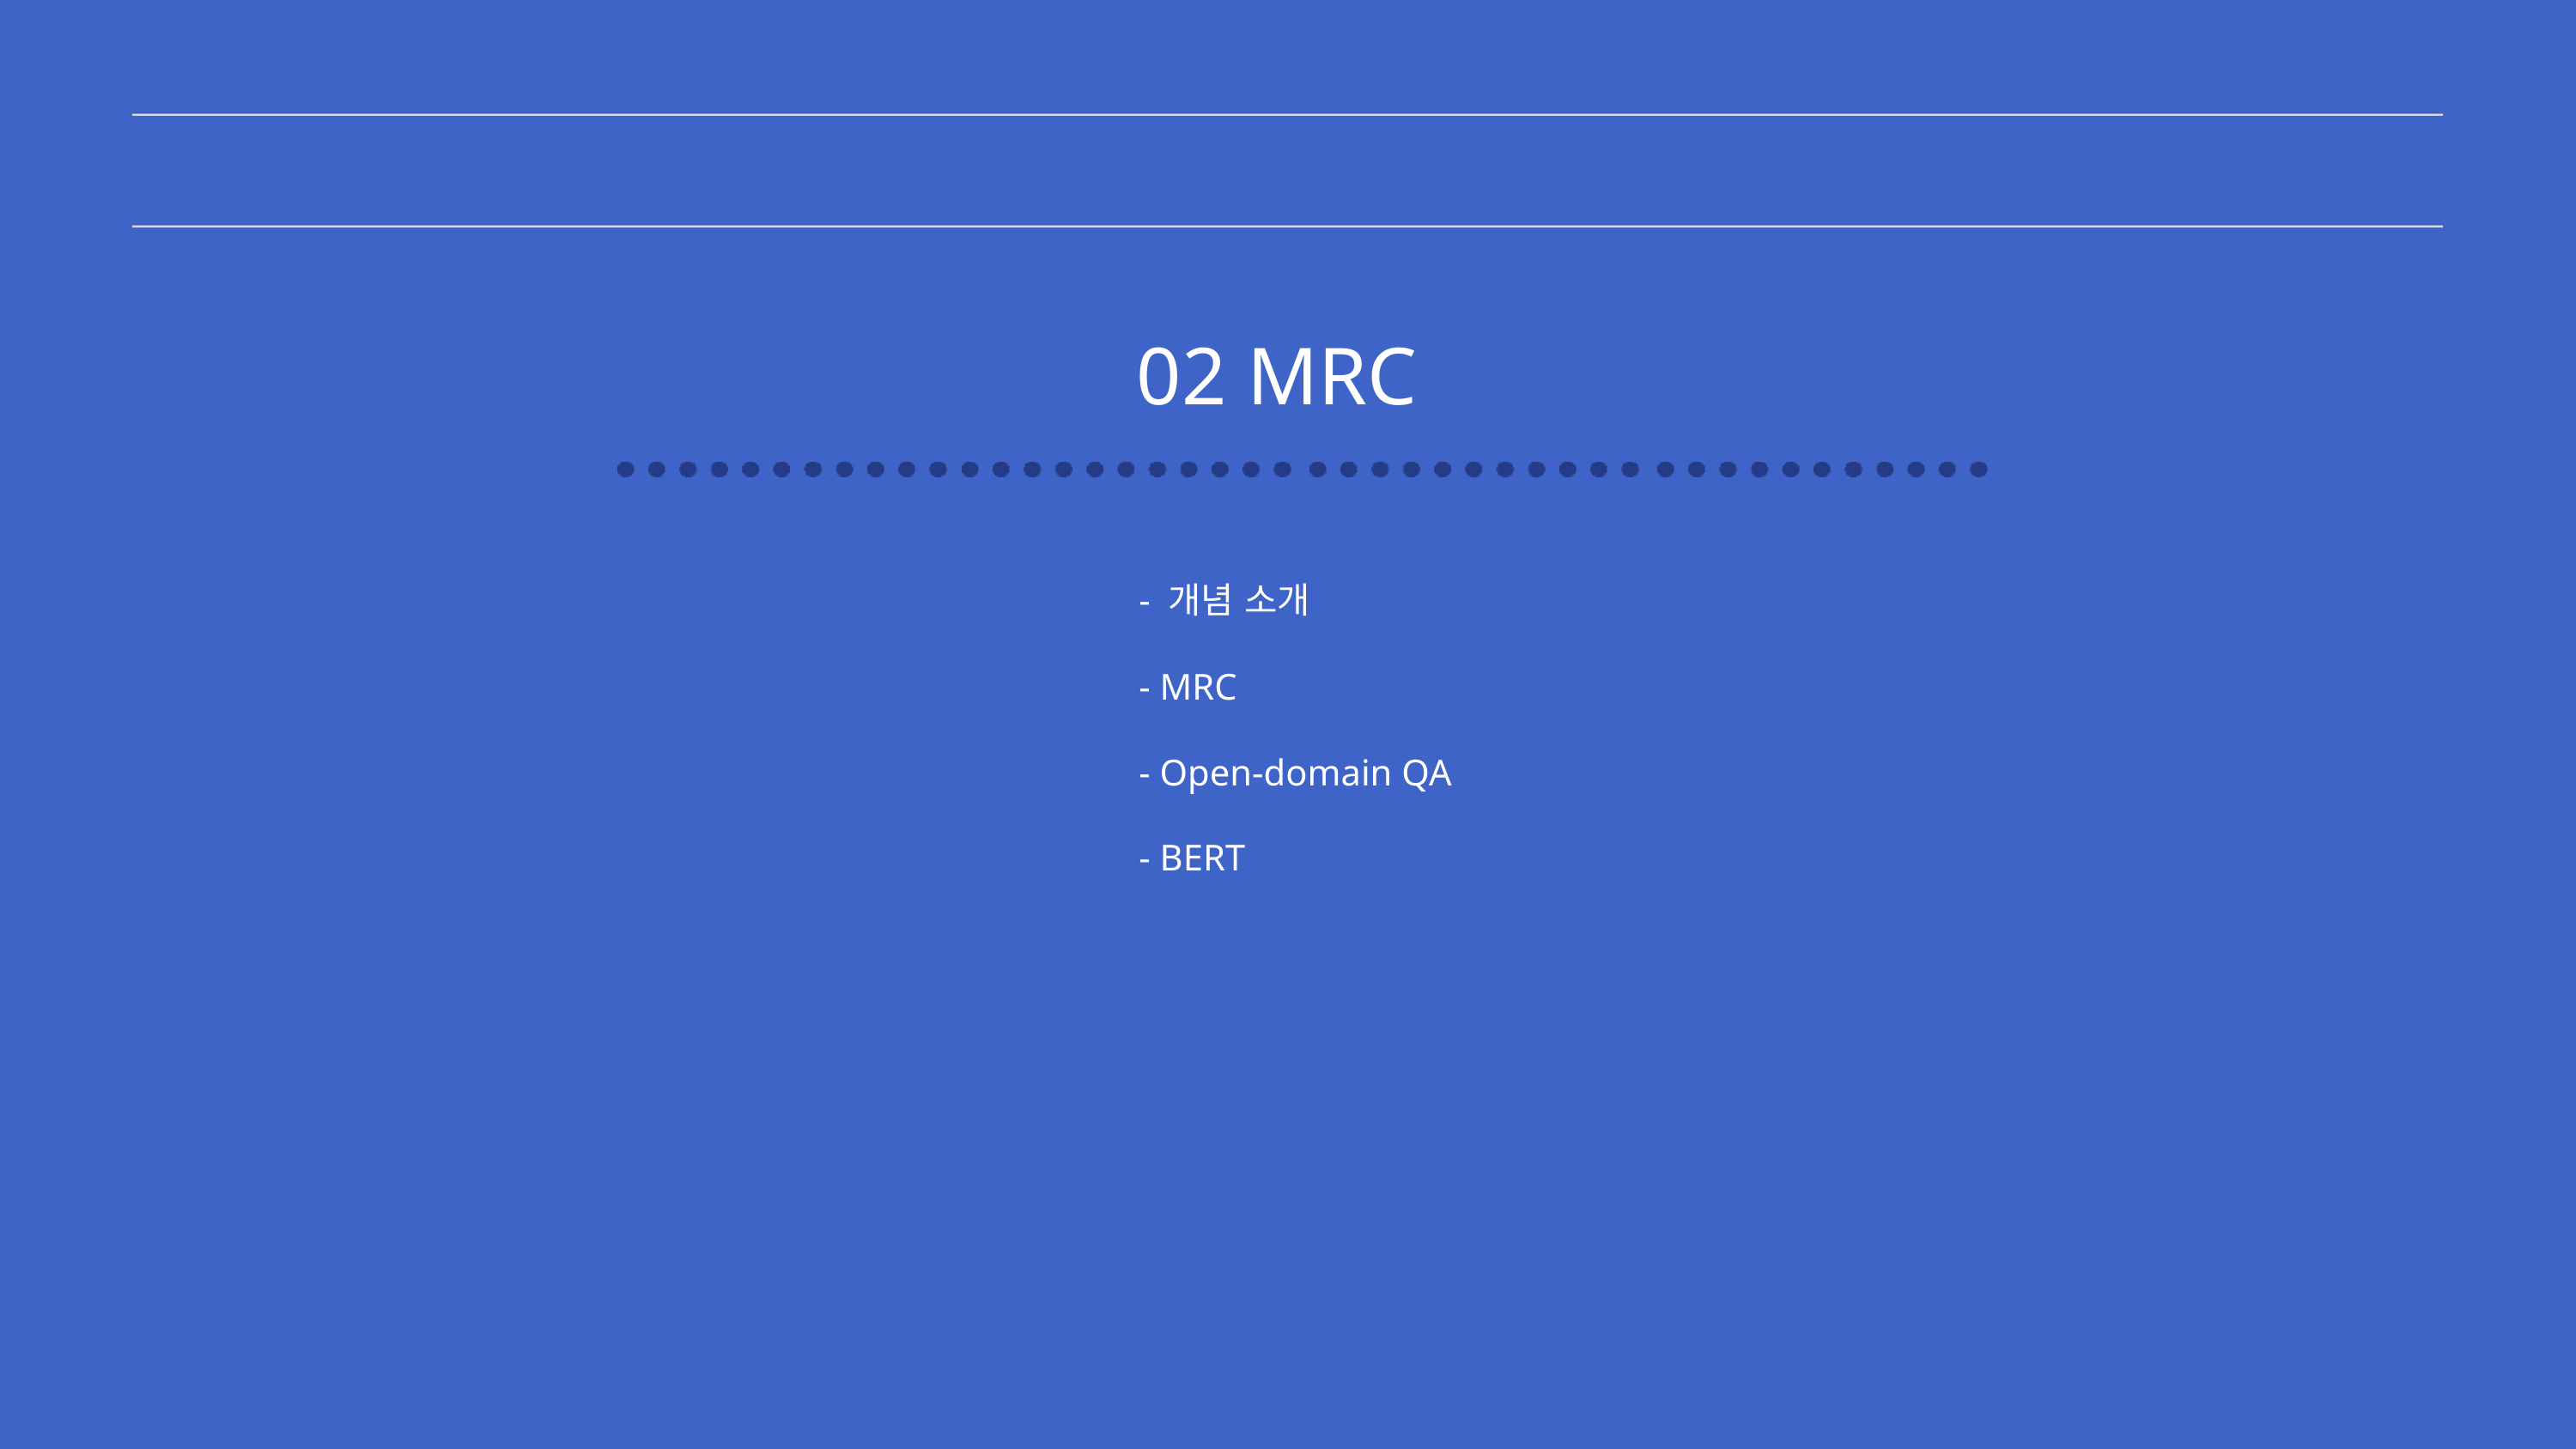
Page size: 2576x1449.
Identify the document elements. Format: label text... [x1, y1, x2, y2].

text_box 02 MRC [1124, 319, 1431, 427]
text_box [132, 111, 2444, 120]
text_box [617, 462, 1988, 478]
text_box - 개념 소개 - MRC - Open-domain QA - BERT [1126, 571, 1498, 928]
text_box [132, 222, 2444, 232]
